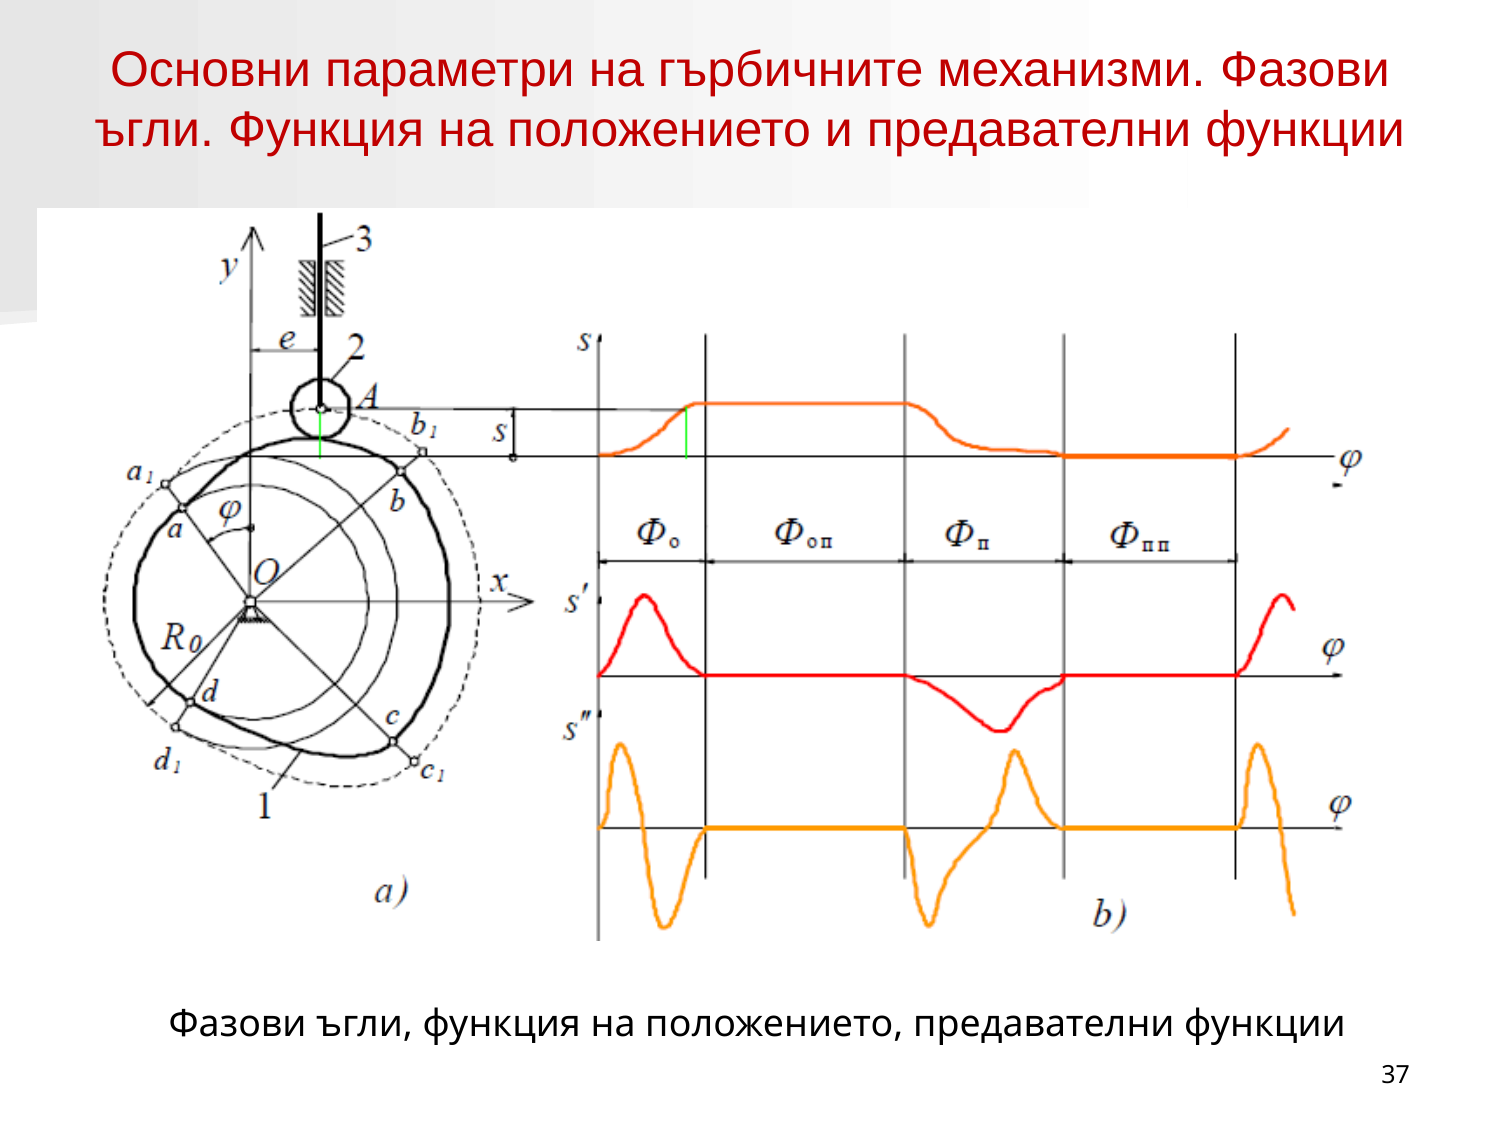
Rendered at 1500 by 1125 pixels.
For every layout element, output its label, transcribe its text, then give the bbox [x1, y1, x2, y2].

title Основни параметри на гърбичните механизми. Фазови ъгли. Функция на положението и предавателни функции [75, 3, 1425, 191]
text_box Фазови ъгли, функция на положението, предавателни функции [129, 991, 1408, 1052]
slide_number 37 [1074, 1025, 1425, 1100]
picture [36, 208, 1500, 941]
